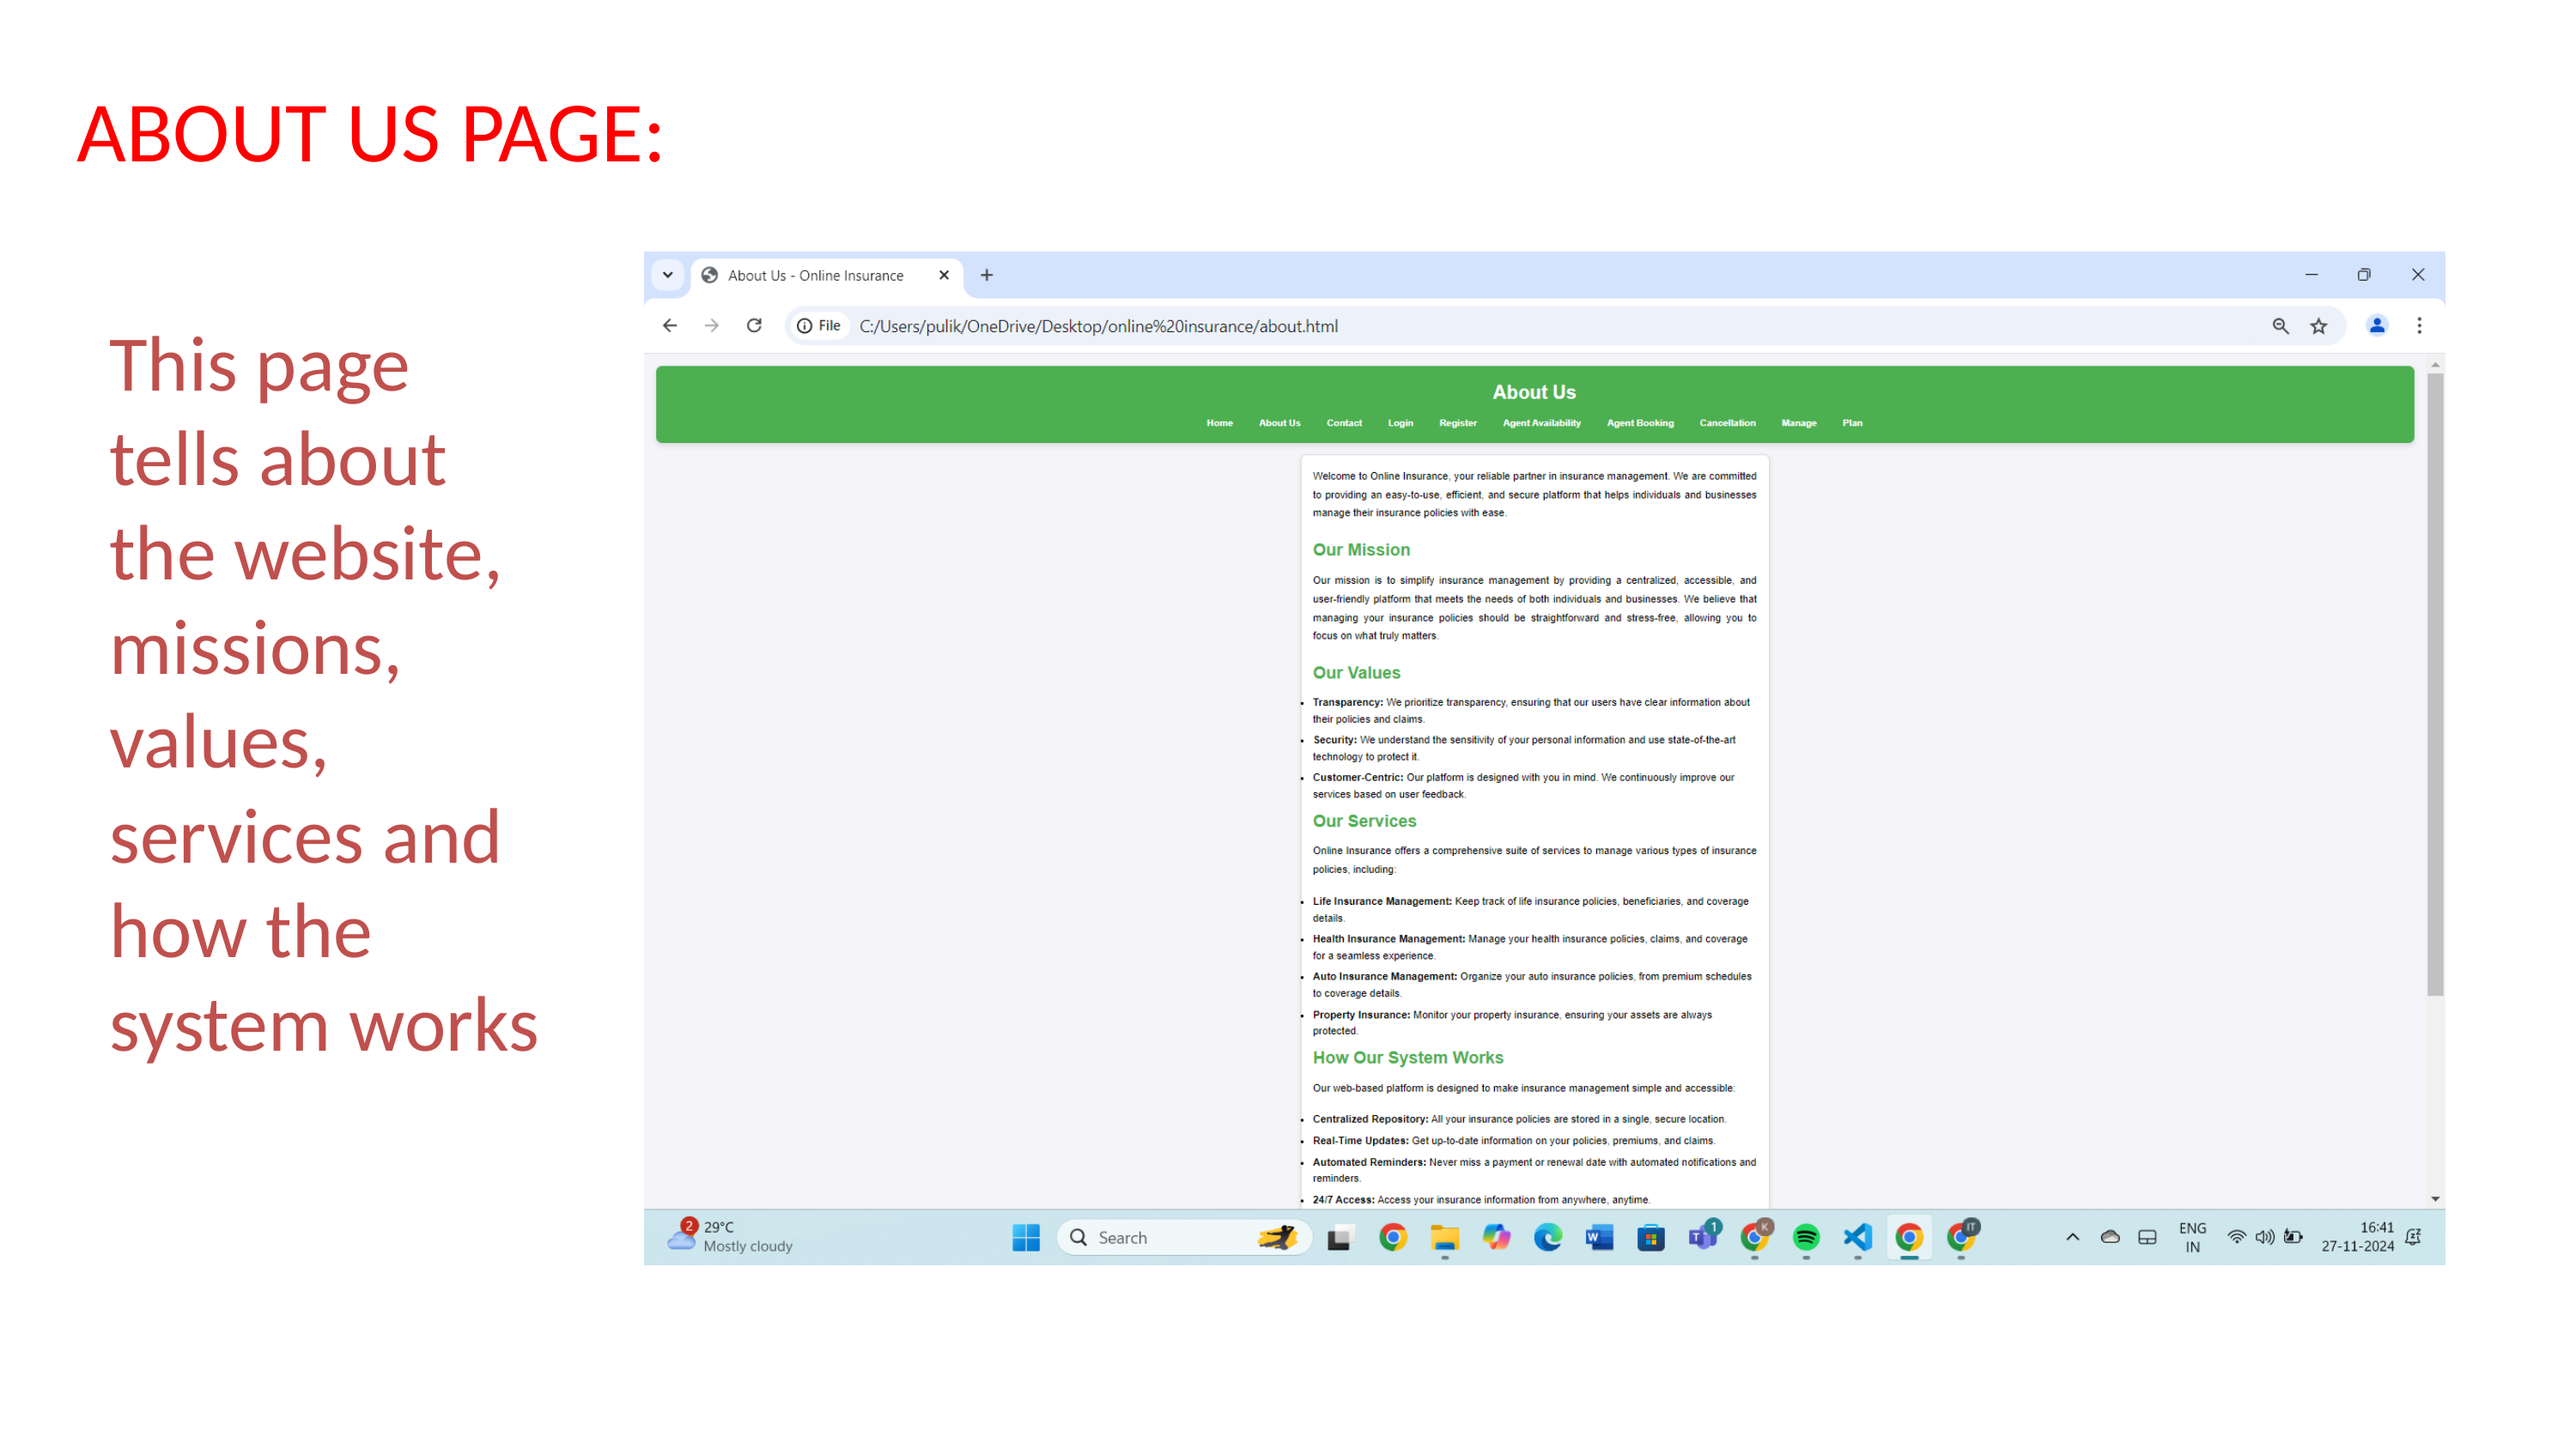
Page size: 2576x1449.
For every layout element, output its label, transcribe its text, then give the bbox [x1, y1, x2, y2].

text_box This page tells about the website, missions, values, services and how the system works [96, 306, 569, 1113]
text_box ABOUT US PAGE: [64, 70, 1321, 185]
picture [643, 252, 2446, 1266]
